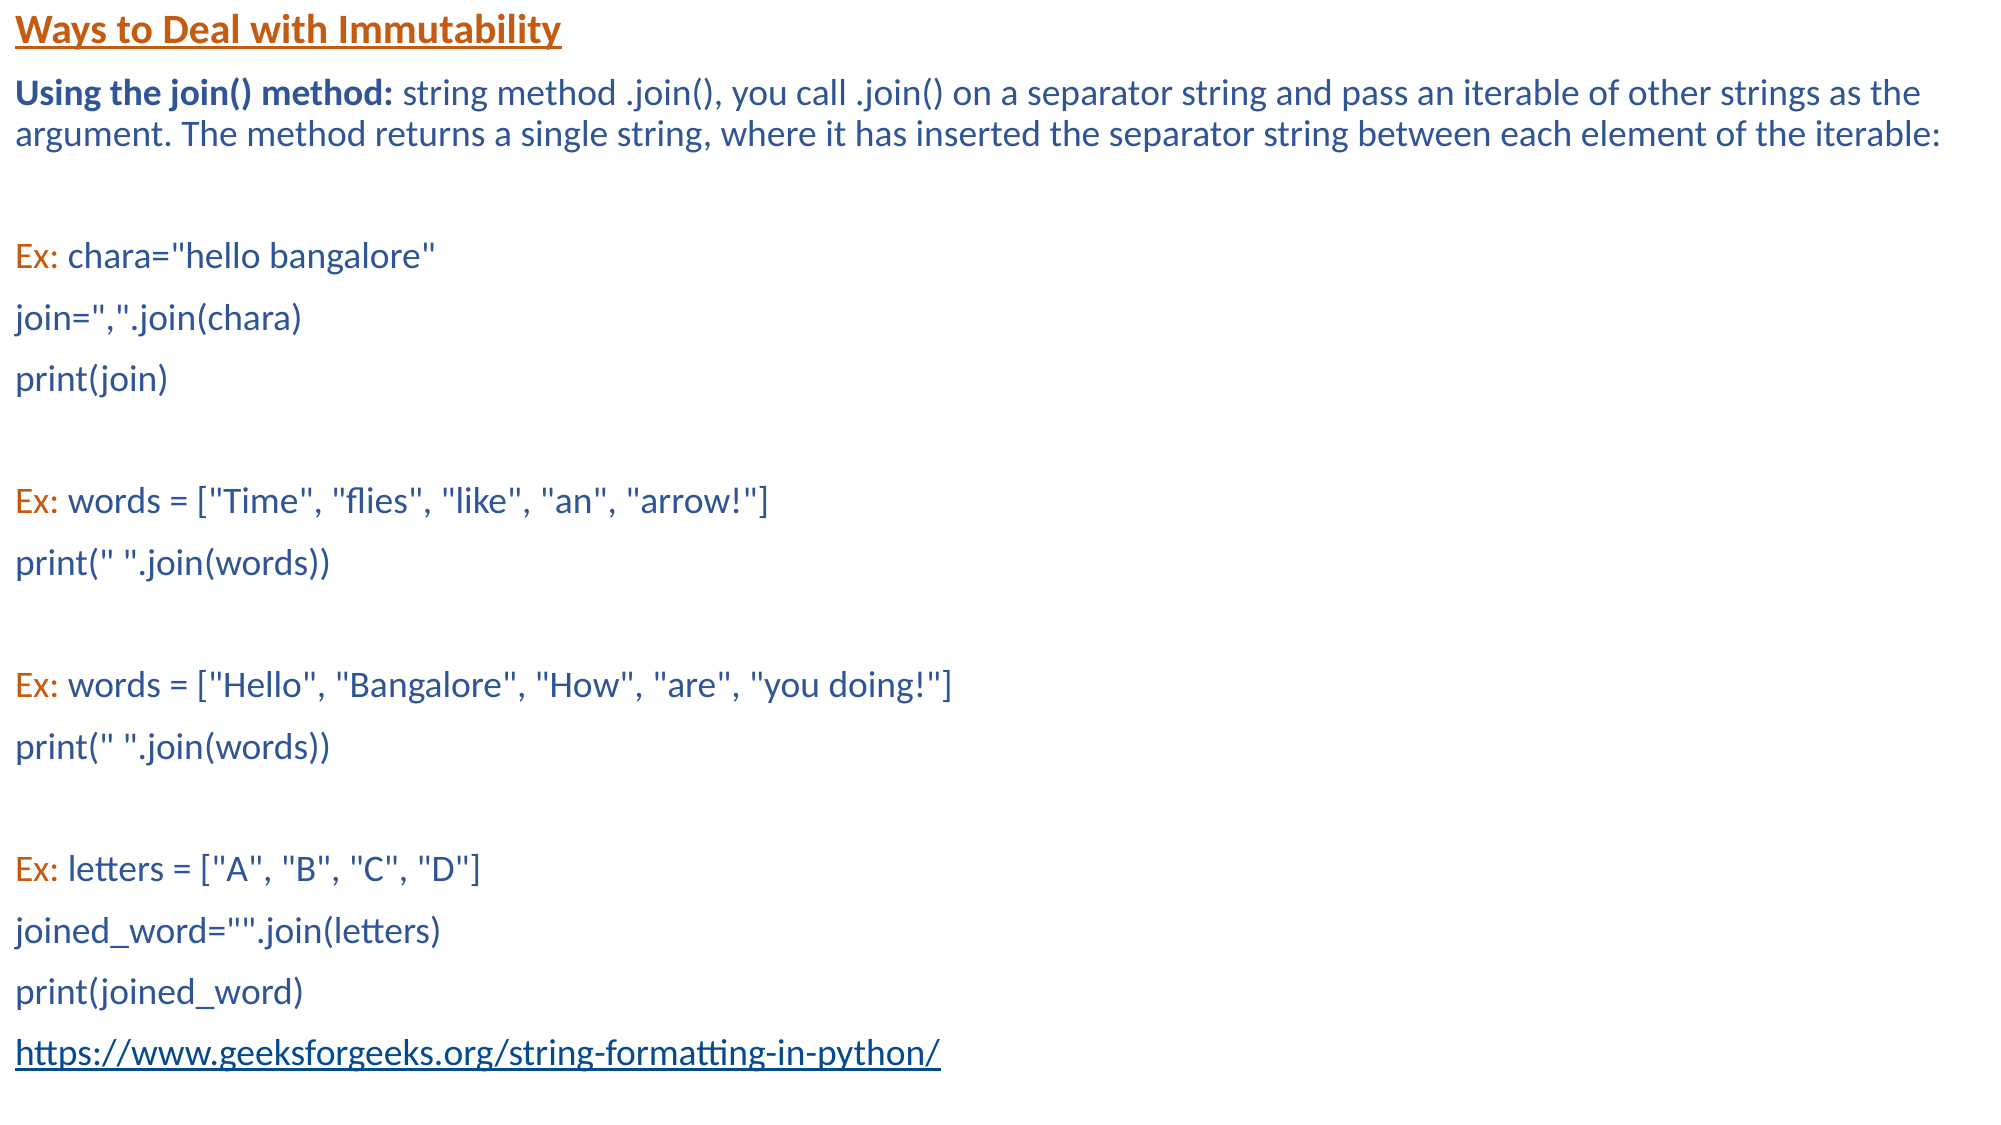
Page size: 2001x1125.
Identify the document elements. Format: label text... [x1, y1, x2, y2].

list Ways to Deal with Immutability Using the join() method: string method .join(), you call .join() on a separator string and pass an iterable of other strings as the argument. The method returns a single string, where it has inserted the separator string between each element of the iterable: Ex: chara="hello bangalore" join=",".join(chara) print(join) Ex: words = ["Time", "flies", "like", "an", "arrow!"] print(" ".join(words)) Ex: words = ["Hello", "Bangalore", "How", "are", "you doing!"] print(" ".join(words)) Ex: letters = ["A", "B", "C", "D"] joined_word="".join(letters) print(joined_word) https://www.geeksforgeeks.org/string-formatting-in-python/ [0, 0, 1989, 1125]
